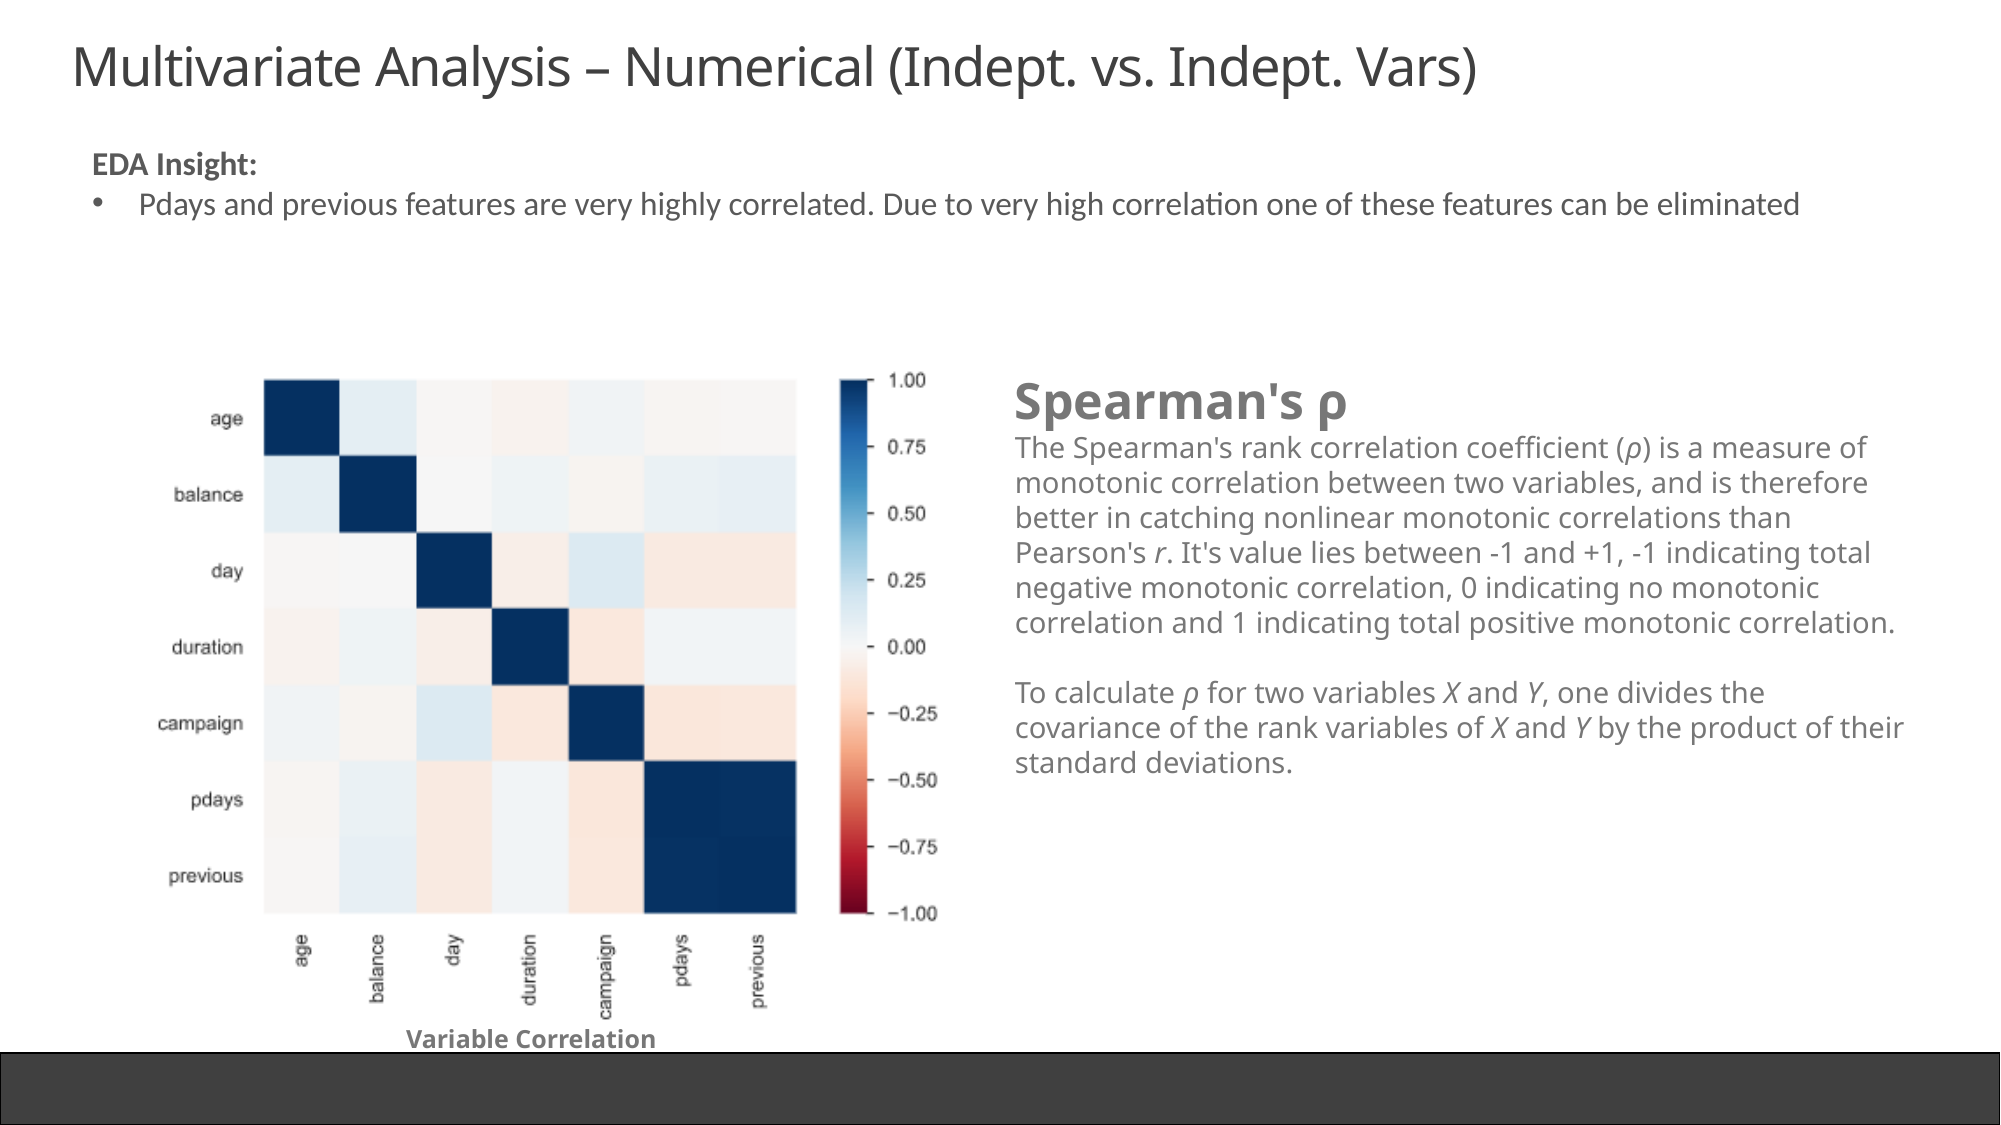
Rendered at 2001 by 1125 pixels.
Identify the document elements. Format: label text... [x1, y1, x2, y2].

picture [117, 337, 971, 1039]
text_box Multivariate Analysis – Numerical (Indept. vs. Indept. Vars) [56, 32, 1707, 106]
text_box Spearman's ρ The Spearman's rank correlation coefficient (ρ) is a measure of monotonic correlation between two variables, and is therefore better in catching nonlinear monotonic correlations than Pearson's r. It's value lies between -1 and +1, -1 indicating total negative monotonic correlation, 0 indicating no monotonic correlation and 1 indicating total positive monotonic correlation. To calculate ρ for two variables X and Y, one divides the covariance of the rank variables of X and Y by the product of their standard deviations. [1000, 362, 1926, 787]
text_box [0, 1052, 2000, 1125]
text_box Variable Correlation [308, 1039, 755, 1061]
text_box EDA Insight: Pdays and previous features are very highly correlated. Due to very high correlation one of these features can be eliminated [77, 134, 1904, 230]
